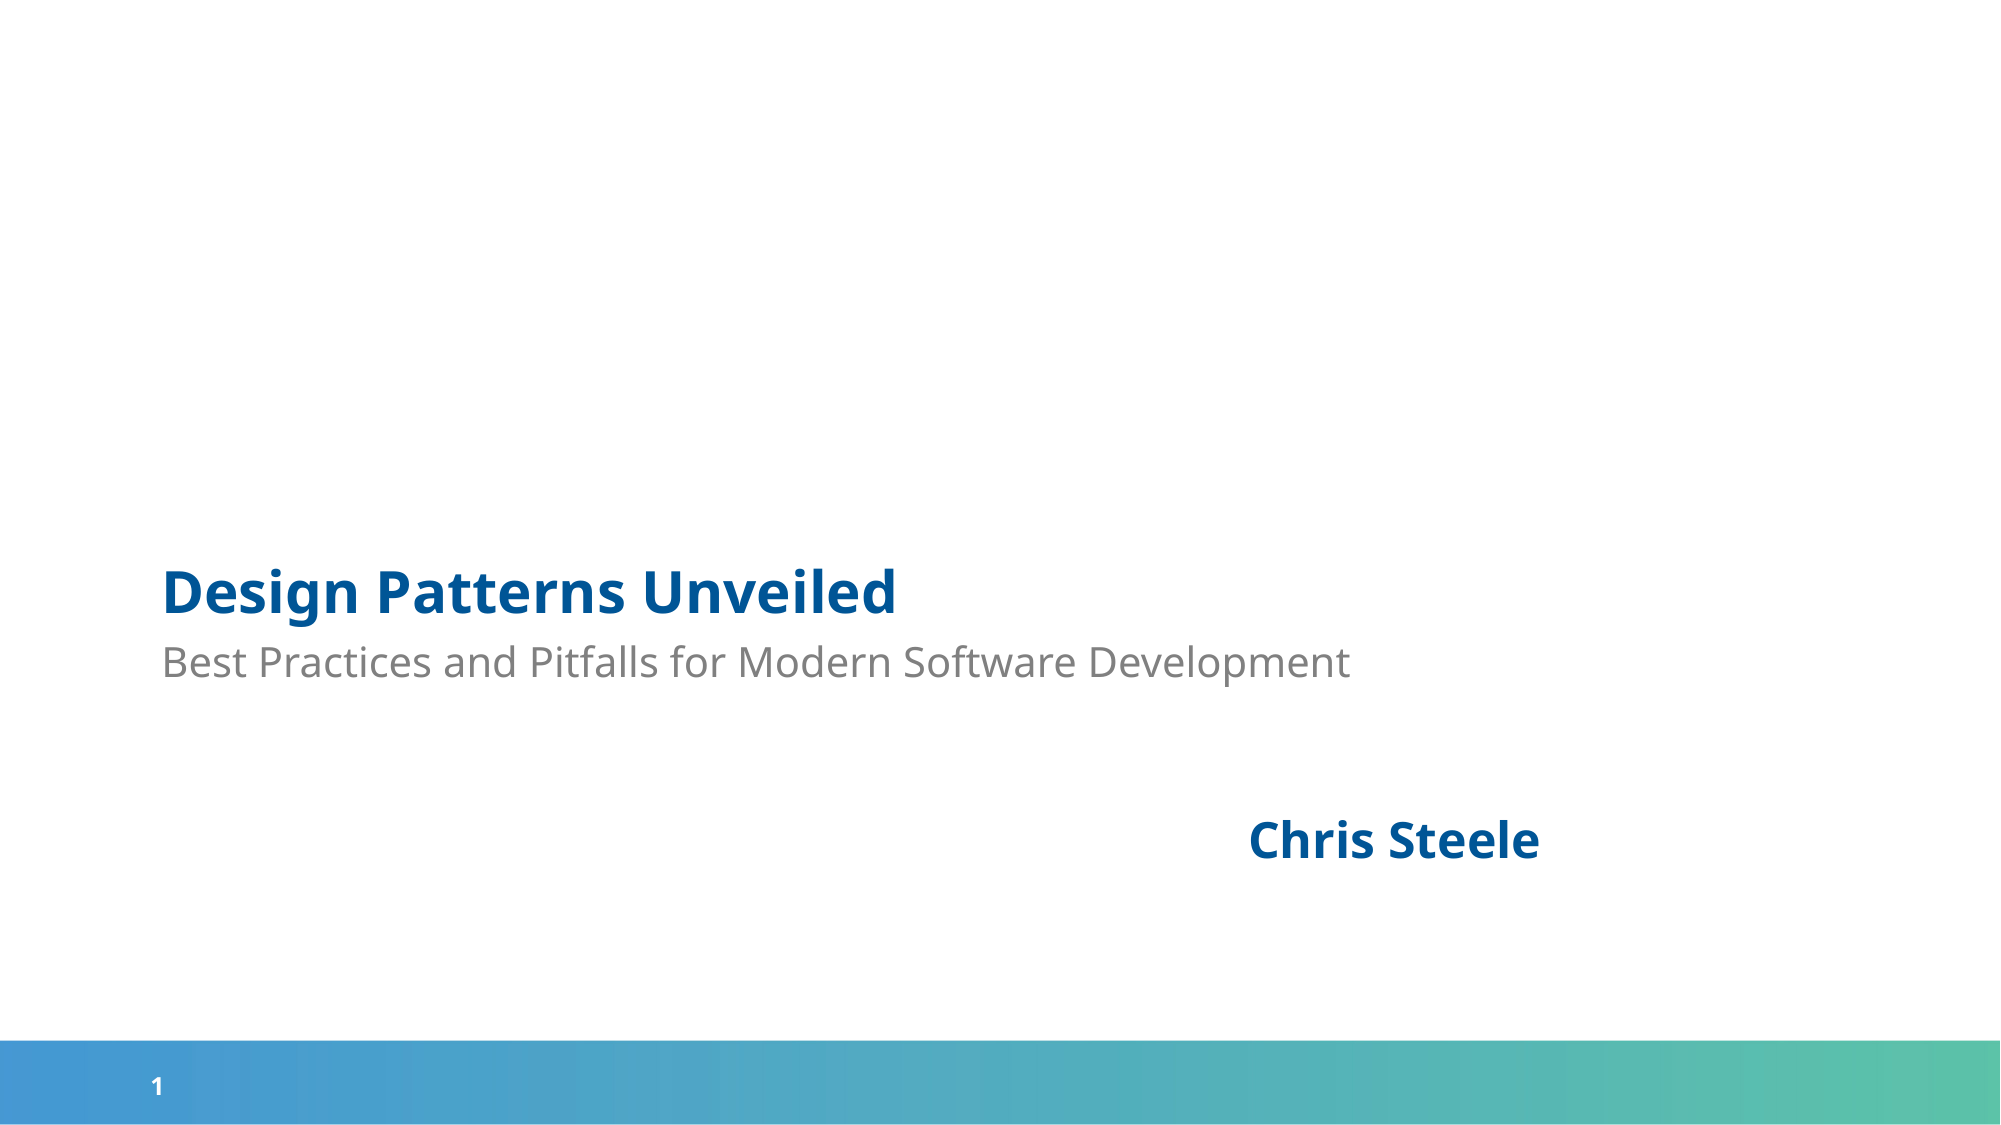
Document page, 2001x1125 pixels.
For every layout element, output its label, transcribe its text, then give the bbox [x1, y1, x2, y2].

title Design Patterns Unveiled [146, 530, 1731, 635]
list Chris Steele [1233, 808, 1915, 1009]
picture [0, 0, 2000, 1125]
subtitle Best Practices and Pitfalls for Modern Software Development [146, 634, 1647, 721]
